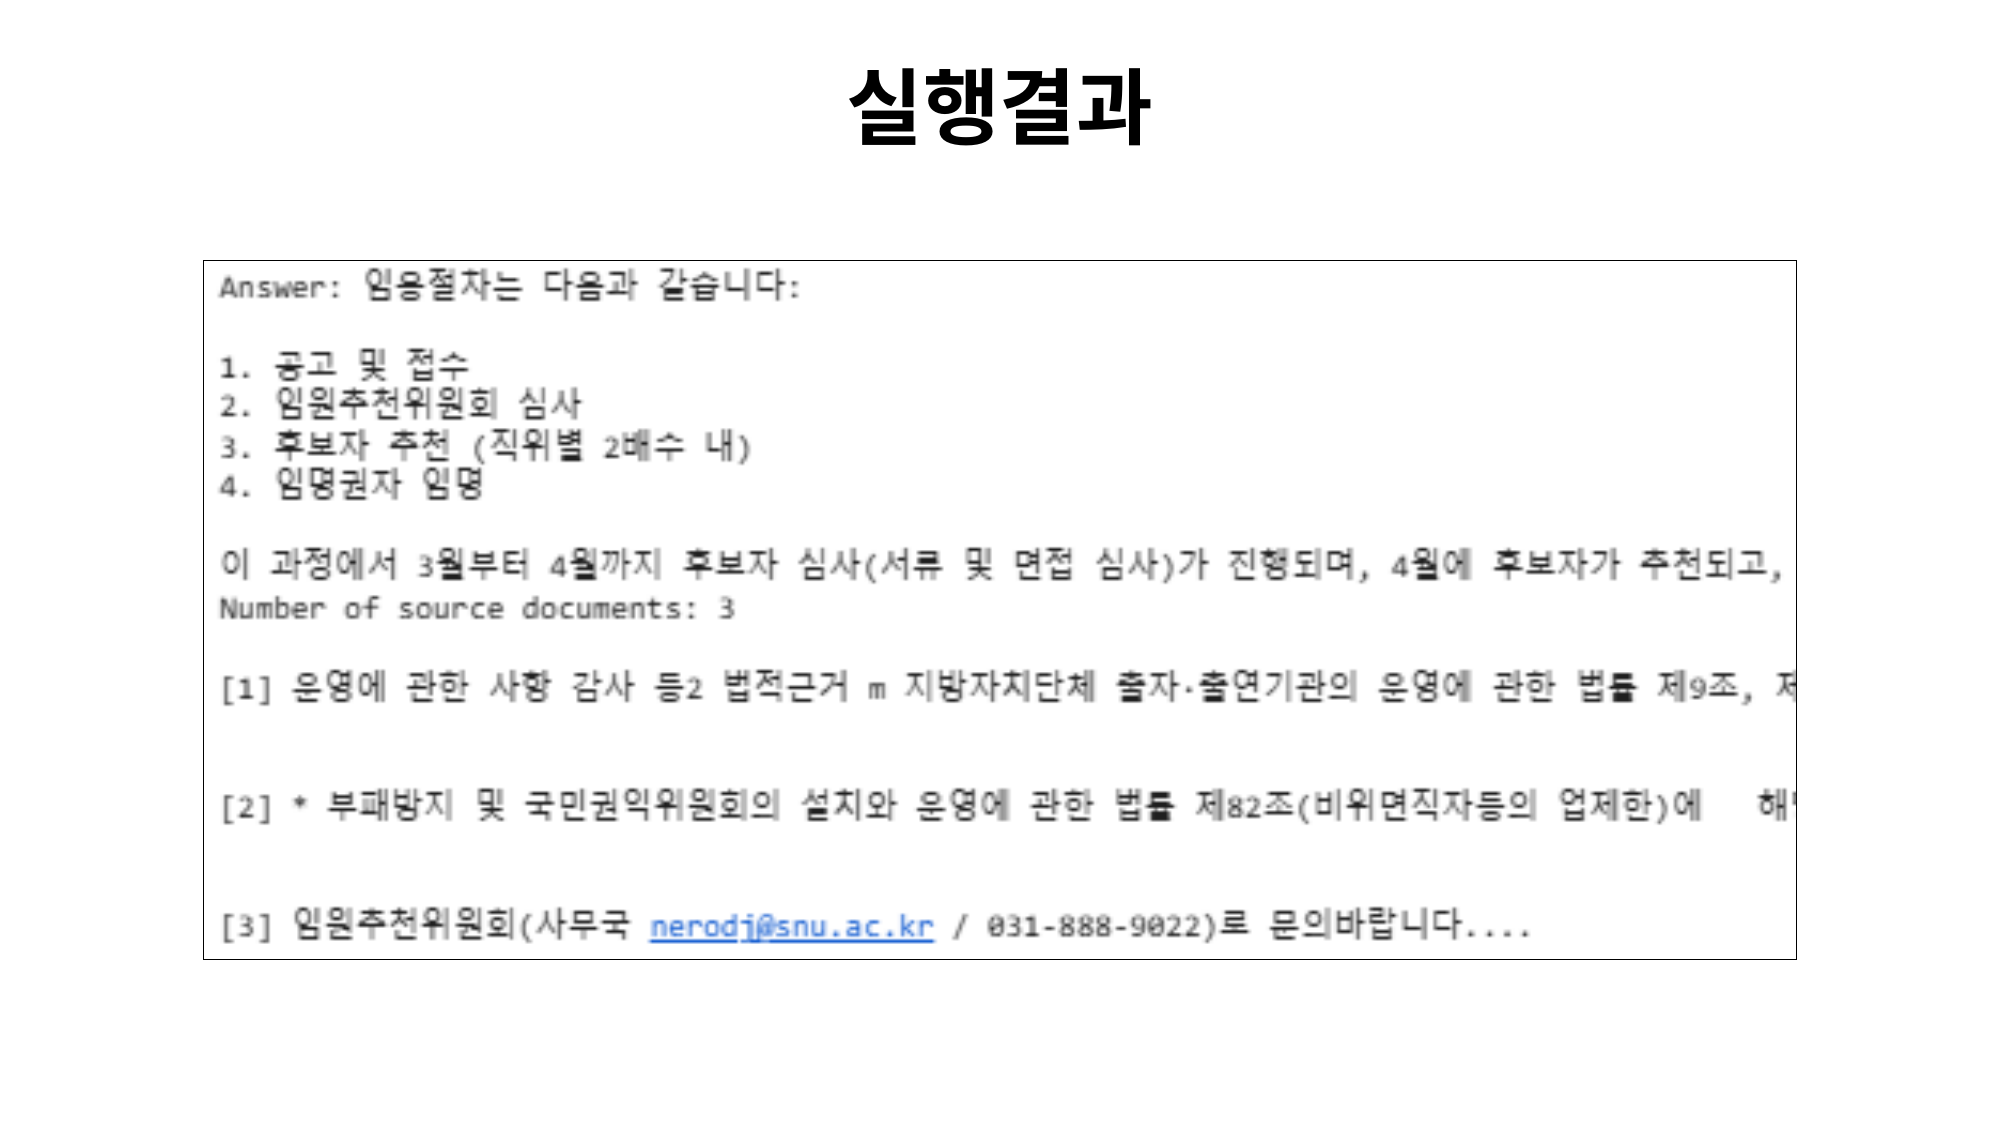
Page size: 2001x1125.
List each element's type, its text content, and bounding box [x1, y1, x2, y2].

title 실행결과 [137, 59, 1863, 163]
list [202, 259, 1797, 960]
